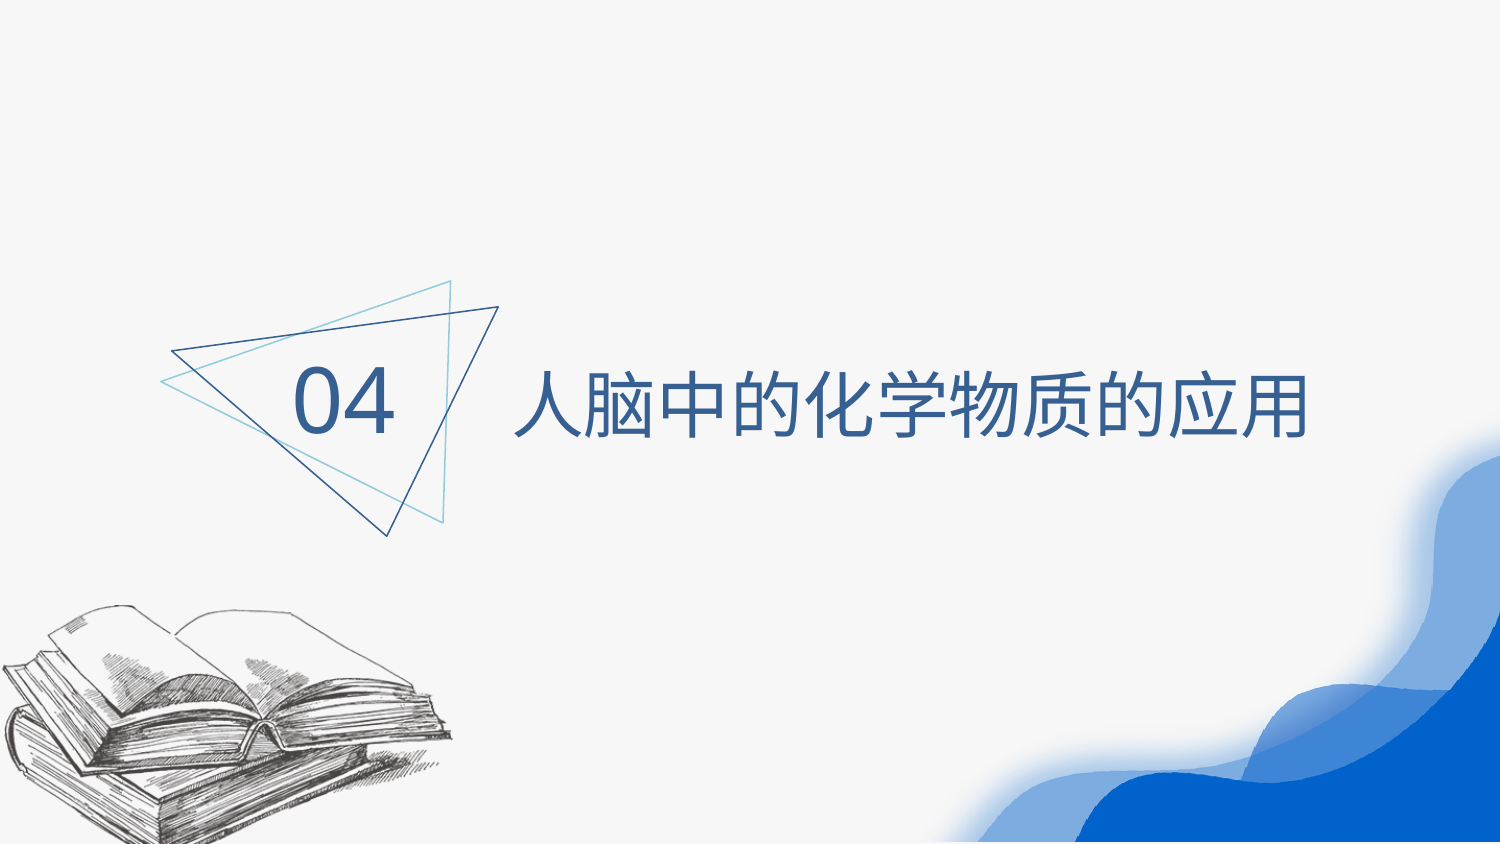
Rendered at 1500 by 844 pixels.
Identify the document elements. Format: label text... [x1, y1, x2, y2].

picture [881, 373, 1500, 842]
picture [2, 605, 453, 844]
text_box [160, 270, 499, 537]
text_box 人脑中的化学物质的应用 [503, 351, 1329, 455]
